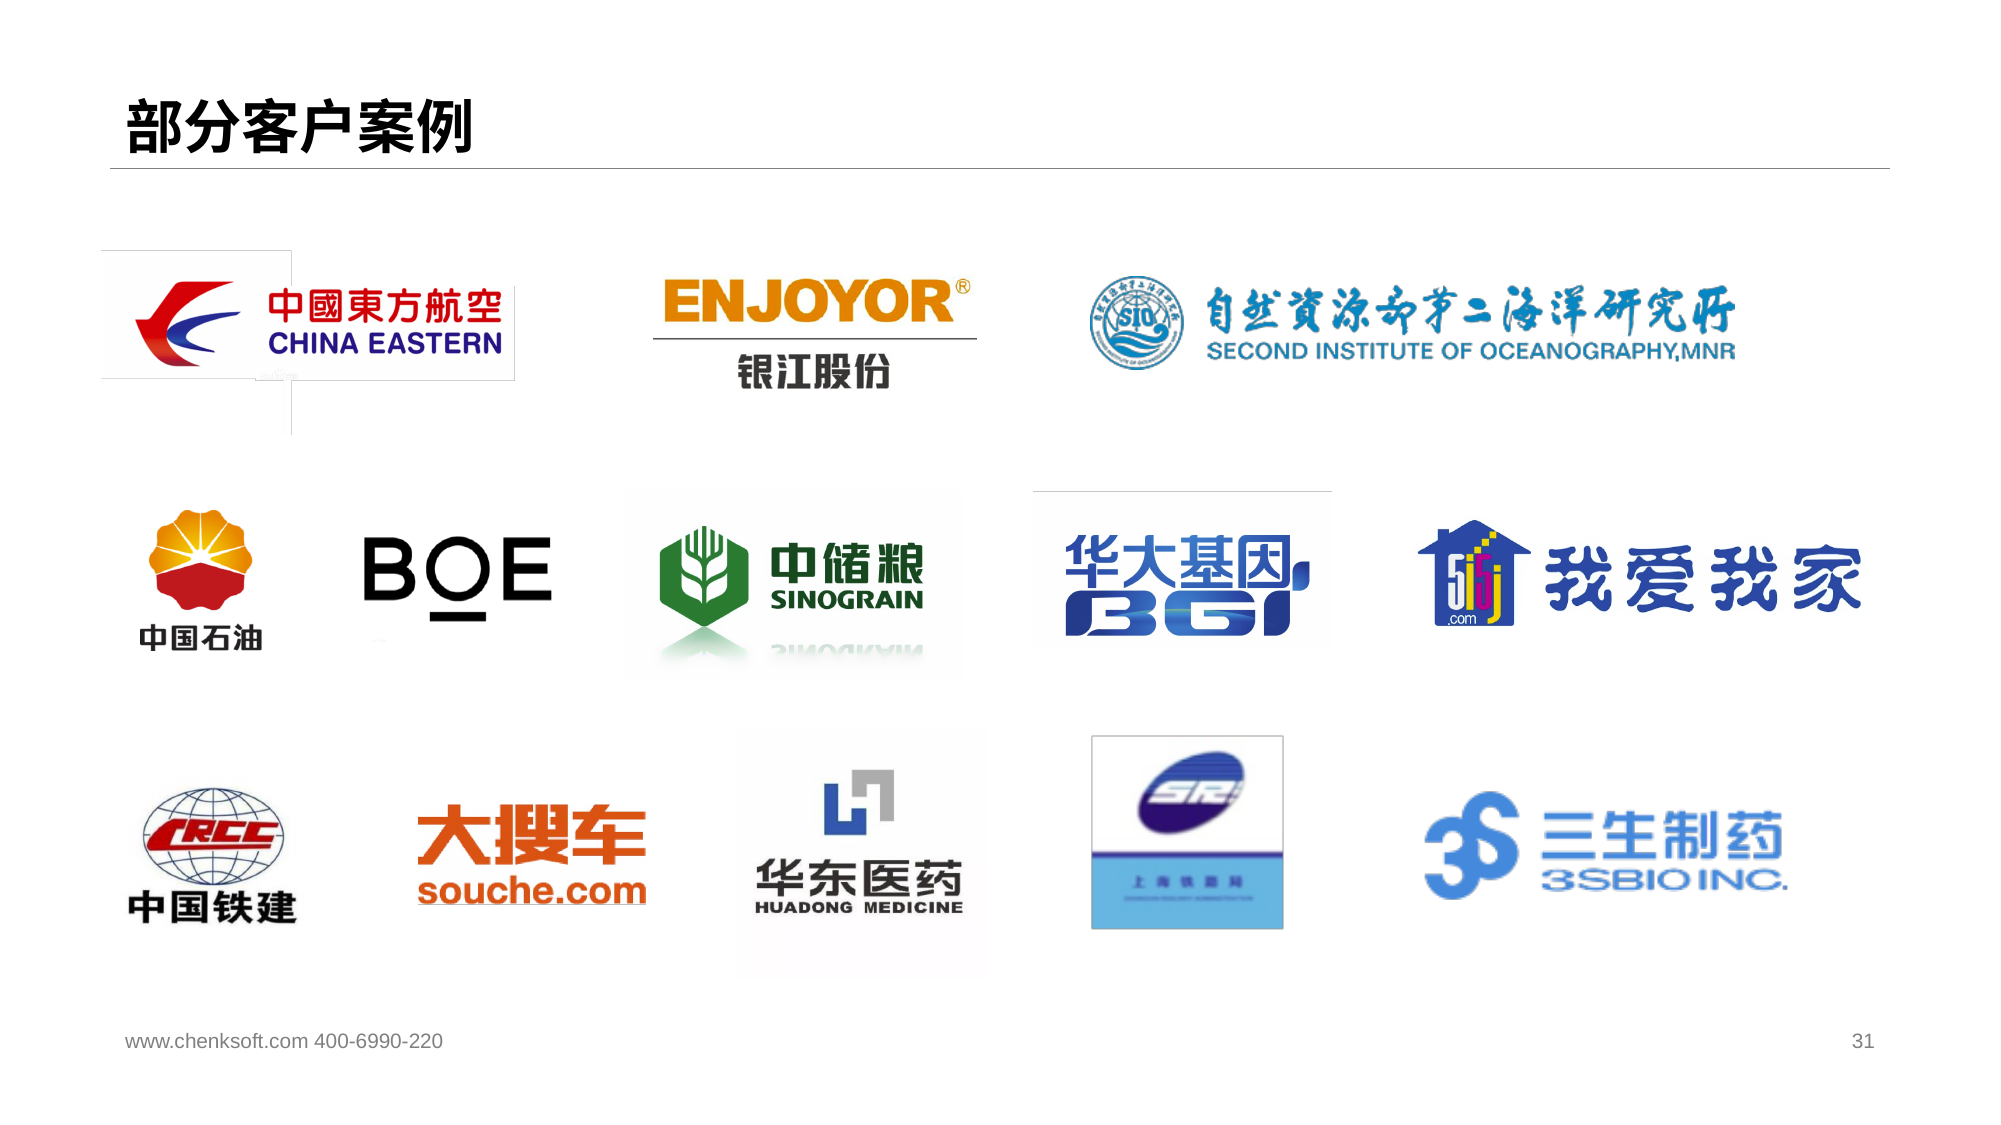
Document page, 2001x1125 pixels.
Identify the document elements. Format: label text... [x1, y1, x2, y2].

picture [101, 225, 552, 435]
picture [1033, 486, 1343, 673]
picture [405, 791, 657, 917]
picture [109, 488, 292, 671]
picture [622, 490, 964, 681]
title 部分客户案例 [109, 0, 1890, 169]
picture [101, 762, 327, 945]
picture [1090, 276, 1735, 370]
footer www.chenksoft.com 400-6990-220 [109, 1023, 790, 1058]
picture [613, 240, 1014, 420]
picture [1707, 296, 1716, 308]
slide_number 31 [1412, 1023, 1890, 1058]
picture [361, 511, 553, 648]
picture [1412, 516, 1866, 634]
picture [1363, 749, 1852, 945]
picture [1058, 728, 1318, 938]
picture [735, 728, 986, 979]
